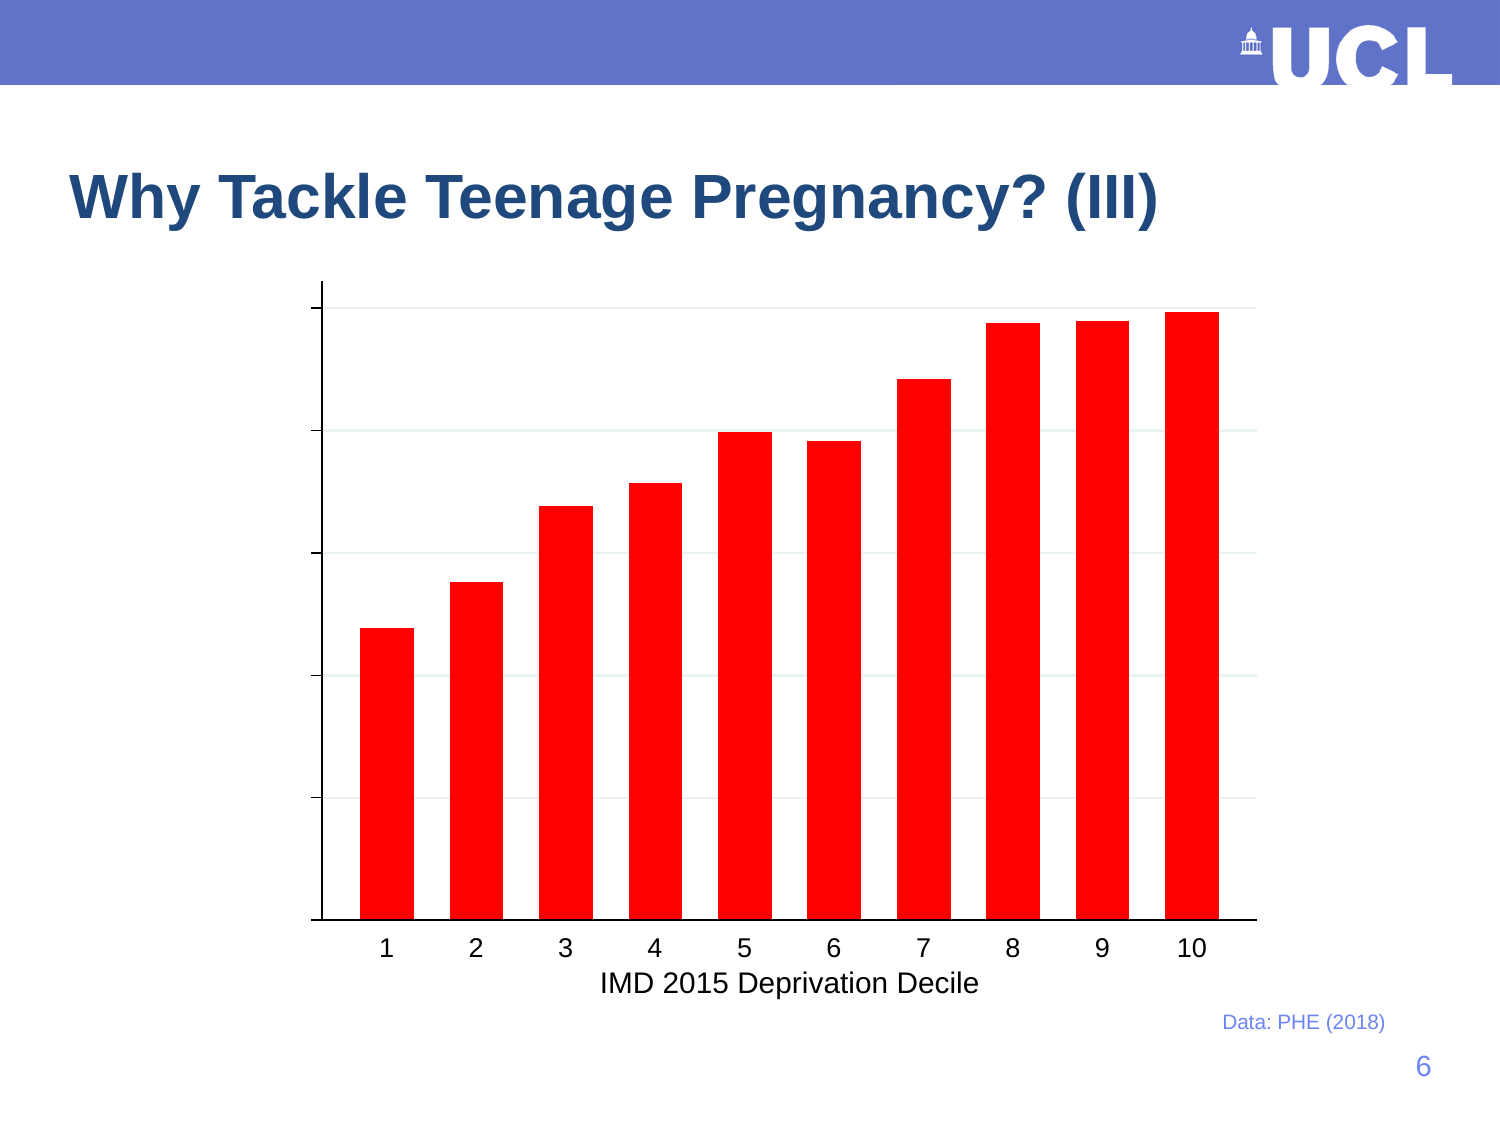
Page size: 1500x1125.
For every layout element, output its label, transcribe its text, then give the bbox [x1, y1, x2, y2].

picture [206, 243, 1295, 1040]
text_box Data: PHE (2018) [1300, 1001, 1401, 1041]
title Why Tackle Teenage Pregnancy? (III) [54, 148, 1447, 244]
slide_number 5 [1281, 1039, 1447, 1118]
